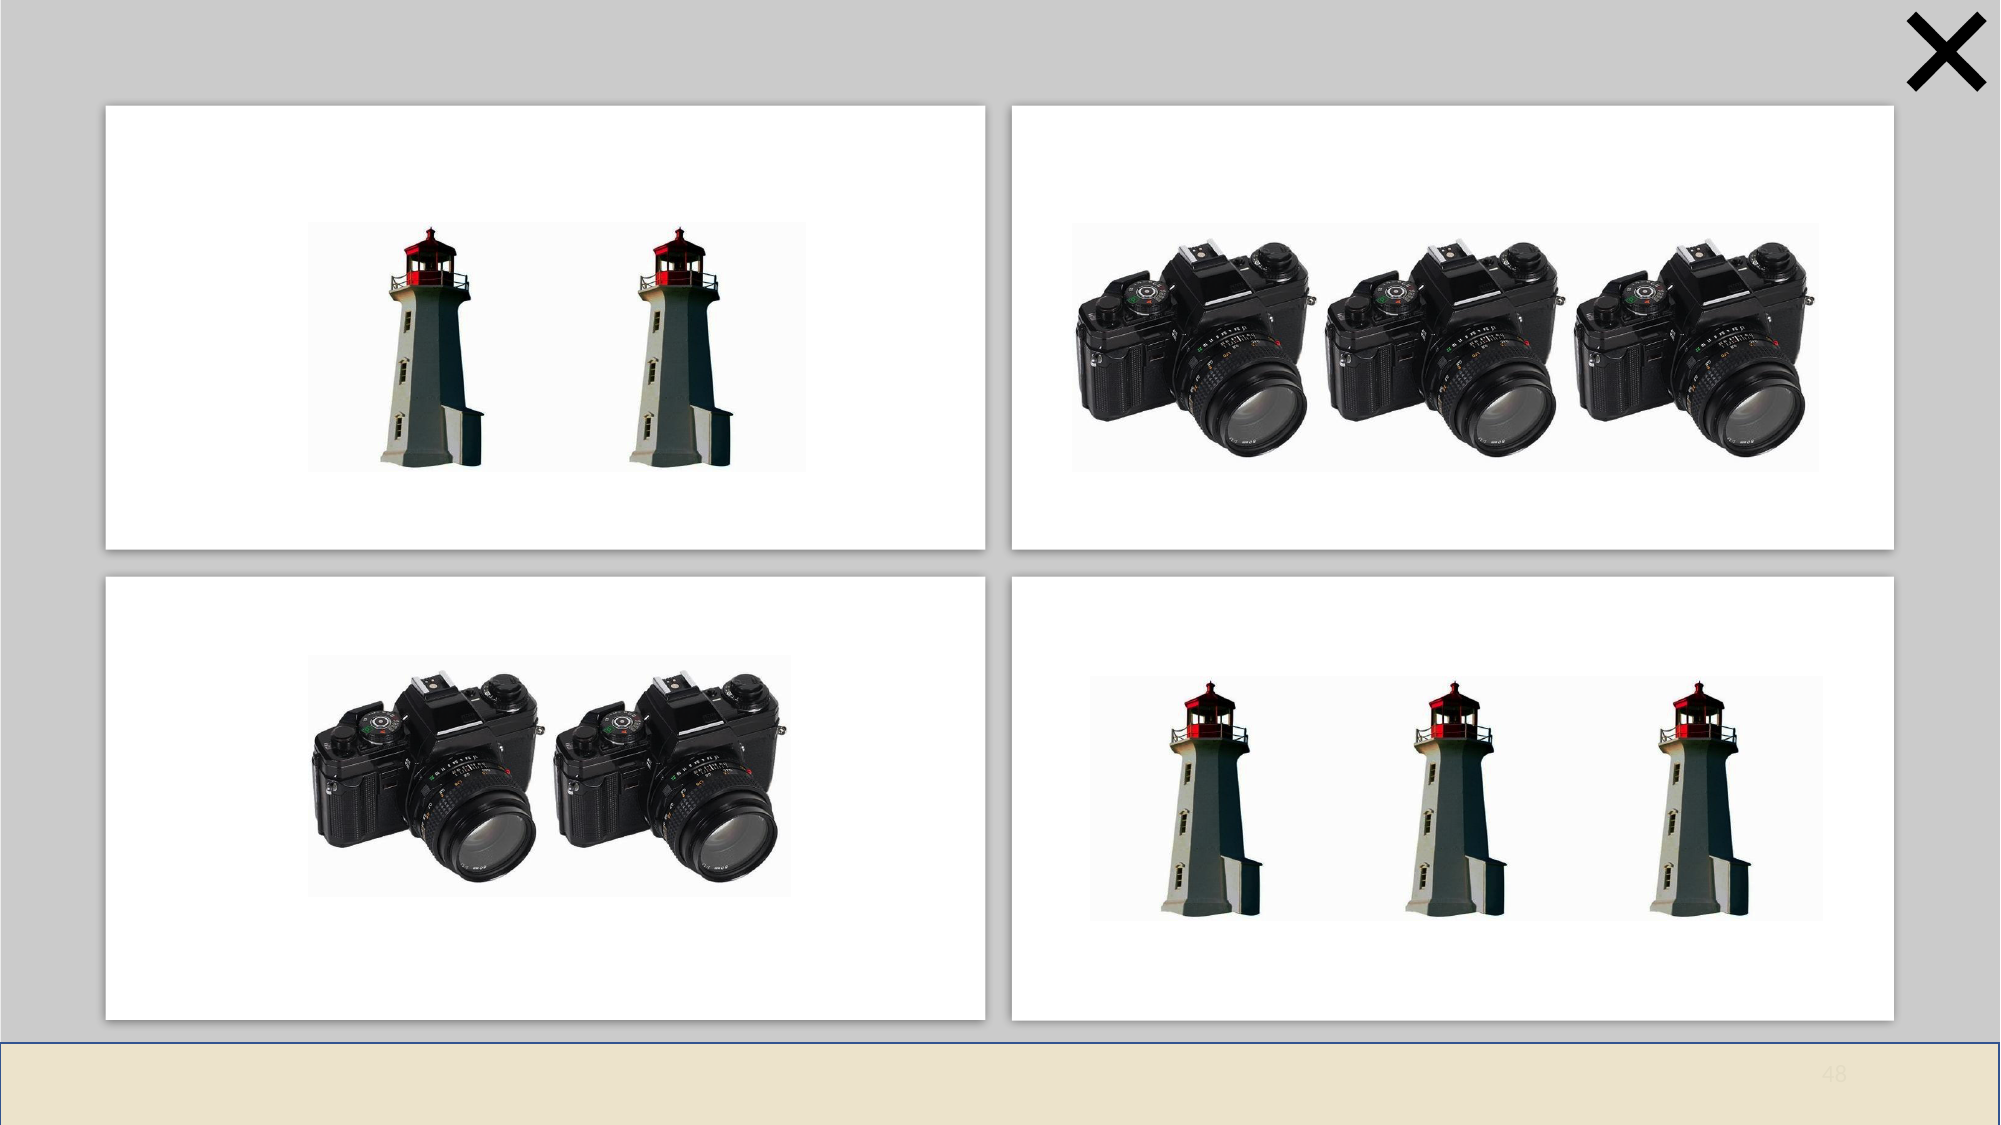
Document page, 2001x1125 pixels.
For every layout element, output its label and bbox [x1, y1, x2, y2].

picture [1090, 676, 1823, 921]
text_box [104, 104, 986, 551]
text_box [1011, 576, 1895, 1022]
picture [1892, 0, 2000, 106]
text_box [0, 1042, 2000, 1125]
picture [308, 655, 791, 897]
picture [1072, 223, 1819, 473]
text_box [0, 0, 2000, 1042]
text_box [1011, 104, 1895, 551]
picture [308, 222, 806, 472]
text_box [104, 576, 986, 1021]
